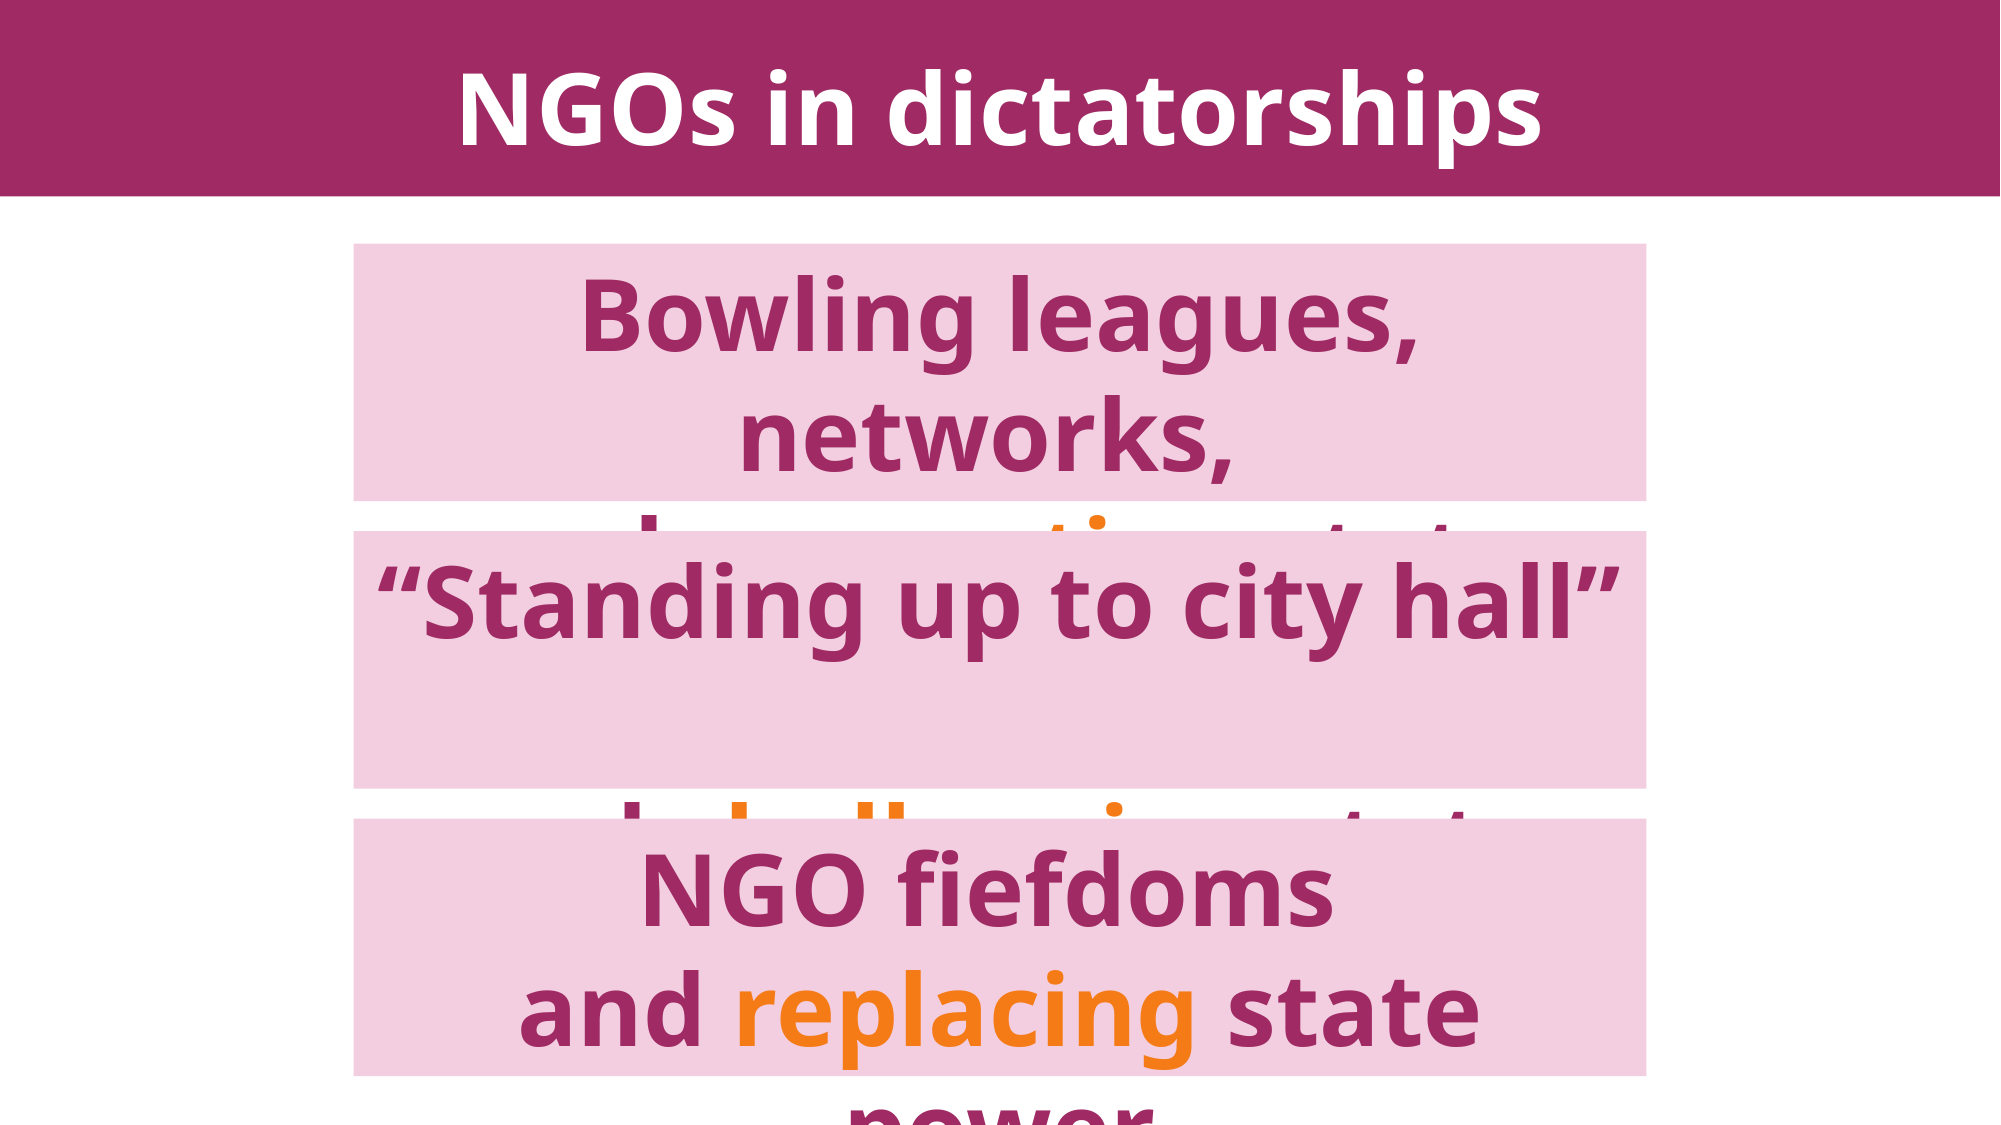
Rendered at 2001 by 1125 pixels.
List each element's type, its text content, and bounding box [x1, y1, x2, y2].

title NGOs in dictatorships [137, 25, 1863, 175]
text_box [0, 0, 2000, 197]
text_box “Standing up to city hall” and challenging state power [353, 531, 1647, 789]
text_box NGO fiefdoms and replacing state power [353, 818, 1647, 1077]
text_box Bowling leagues, networks, and supporting state power [353, 243, 1647, 502]
